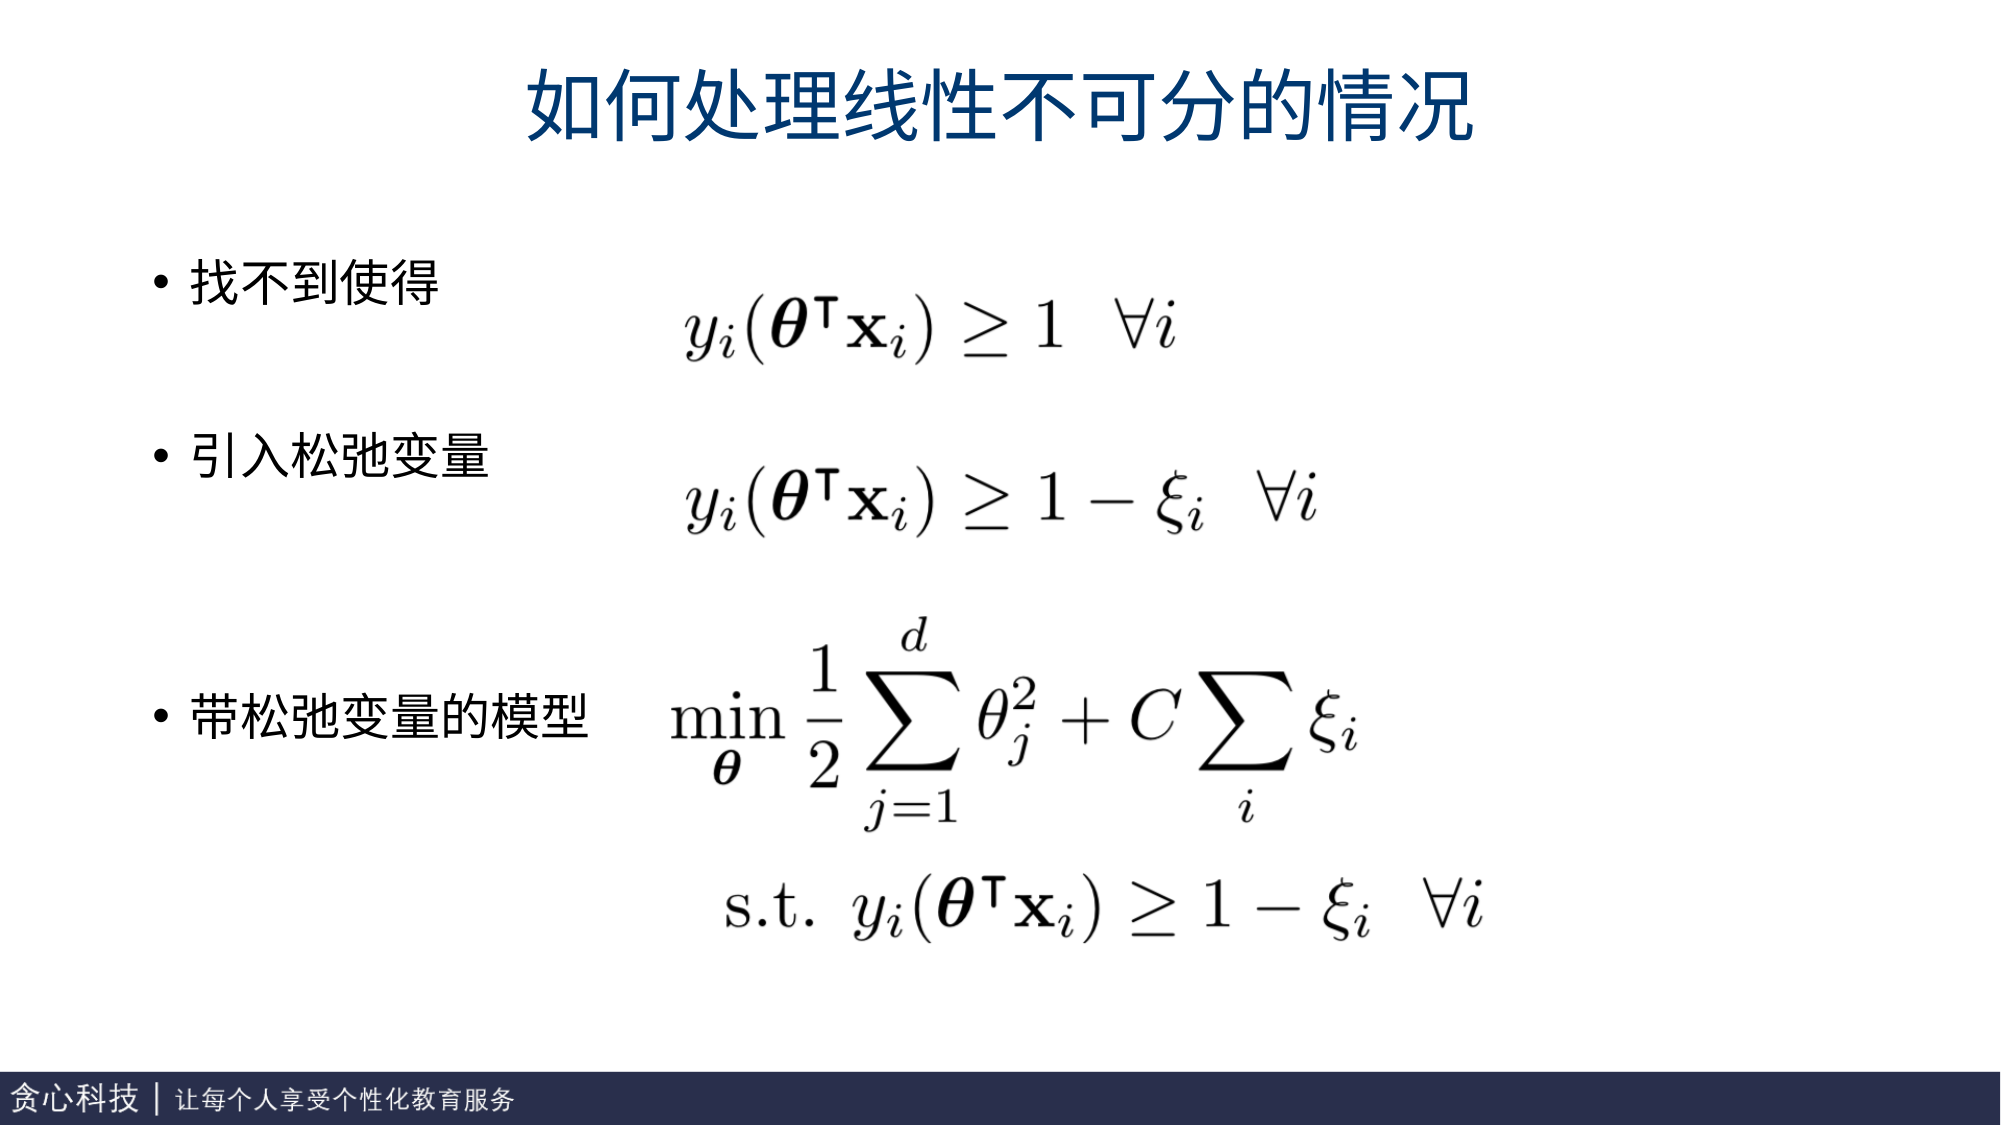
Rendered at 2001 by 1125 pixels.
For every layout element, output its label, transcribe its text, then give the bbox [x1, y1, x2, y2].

picture [0, 0, 2001, 1125]
title 如何处理线性不可分的情况 [137, 1, 1863, 219]
